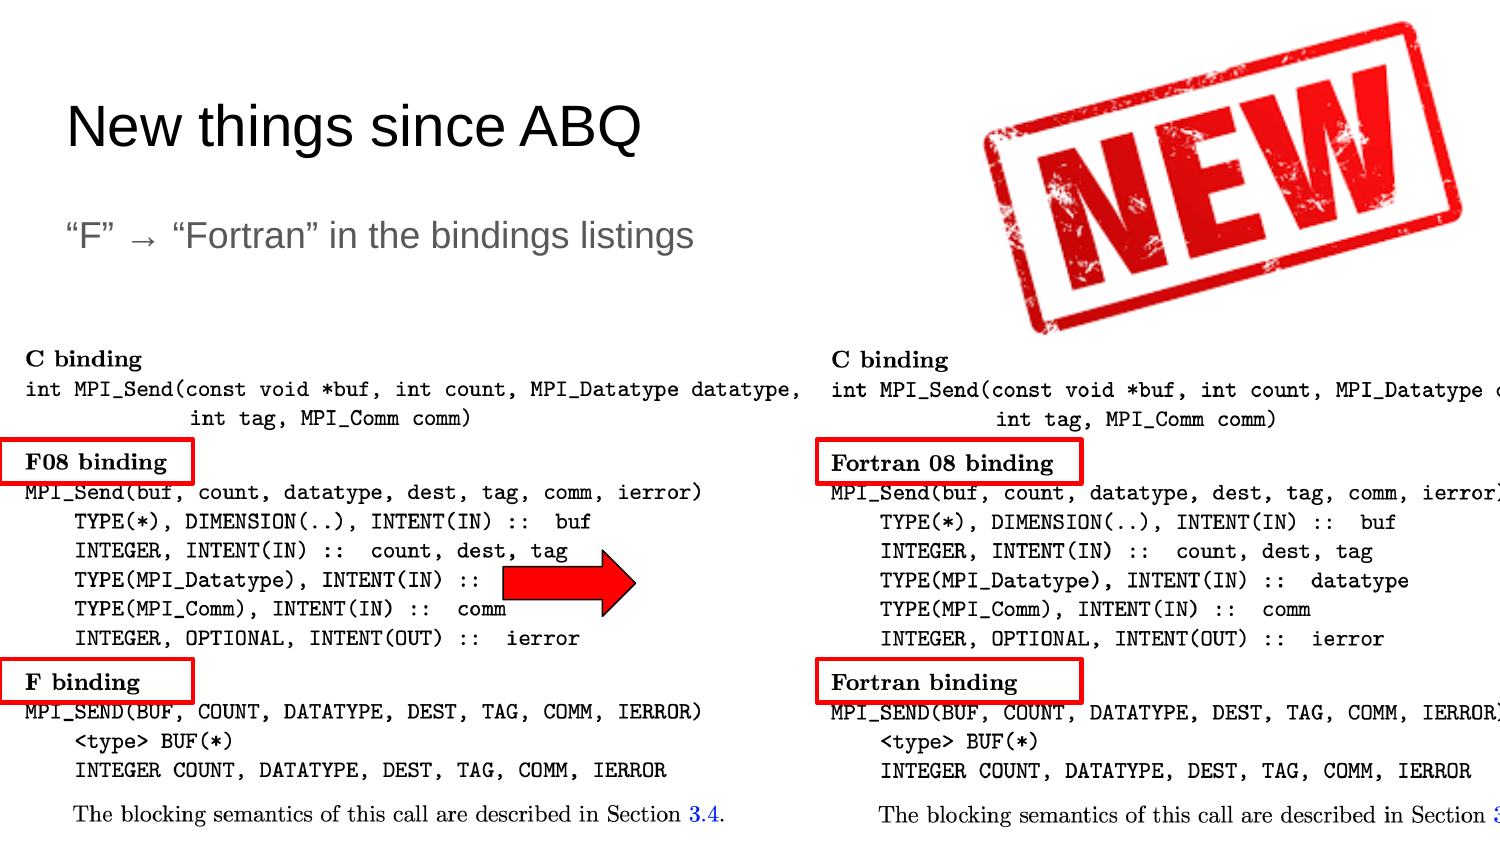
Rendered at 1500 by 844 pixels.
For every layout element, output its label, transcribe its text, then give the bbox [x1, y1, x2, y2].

picture [0, 2, 1500, 844]
title New things since ABQ [51, 72, 946, 167]
list “F” → “Fortran” in the bindings listings [51, 189, 946, 321]
